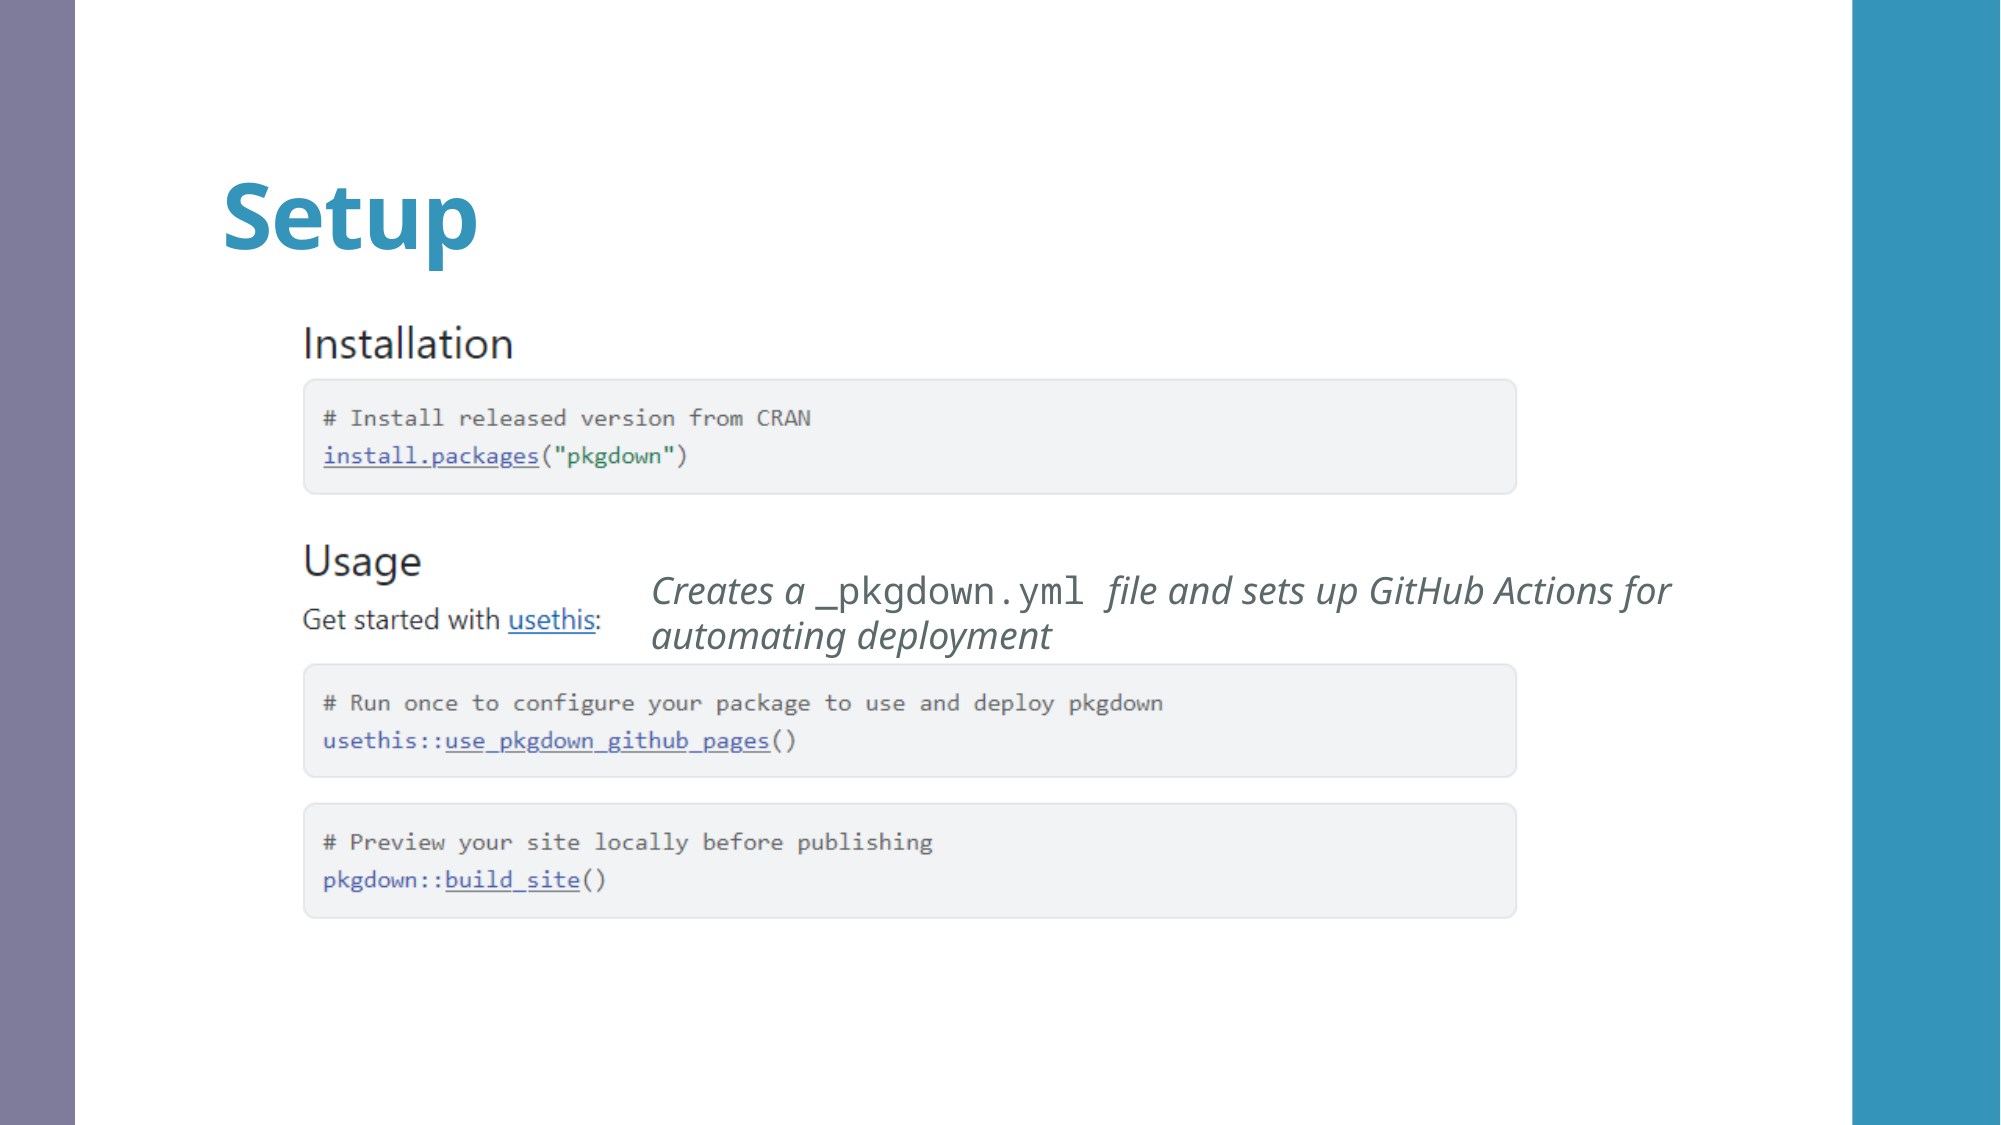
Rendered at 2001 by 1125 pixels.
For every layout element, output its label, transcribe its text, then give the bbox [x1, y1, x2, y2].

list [280, 293, 1547, 933]
title Setup [206, 48, 1797, 278]
text_box Creates a _pkgdown.yml file and sets up GitHub Actions for automating deployment [1555, 559, 1854, 665]
